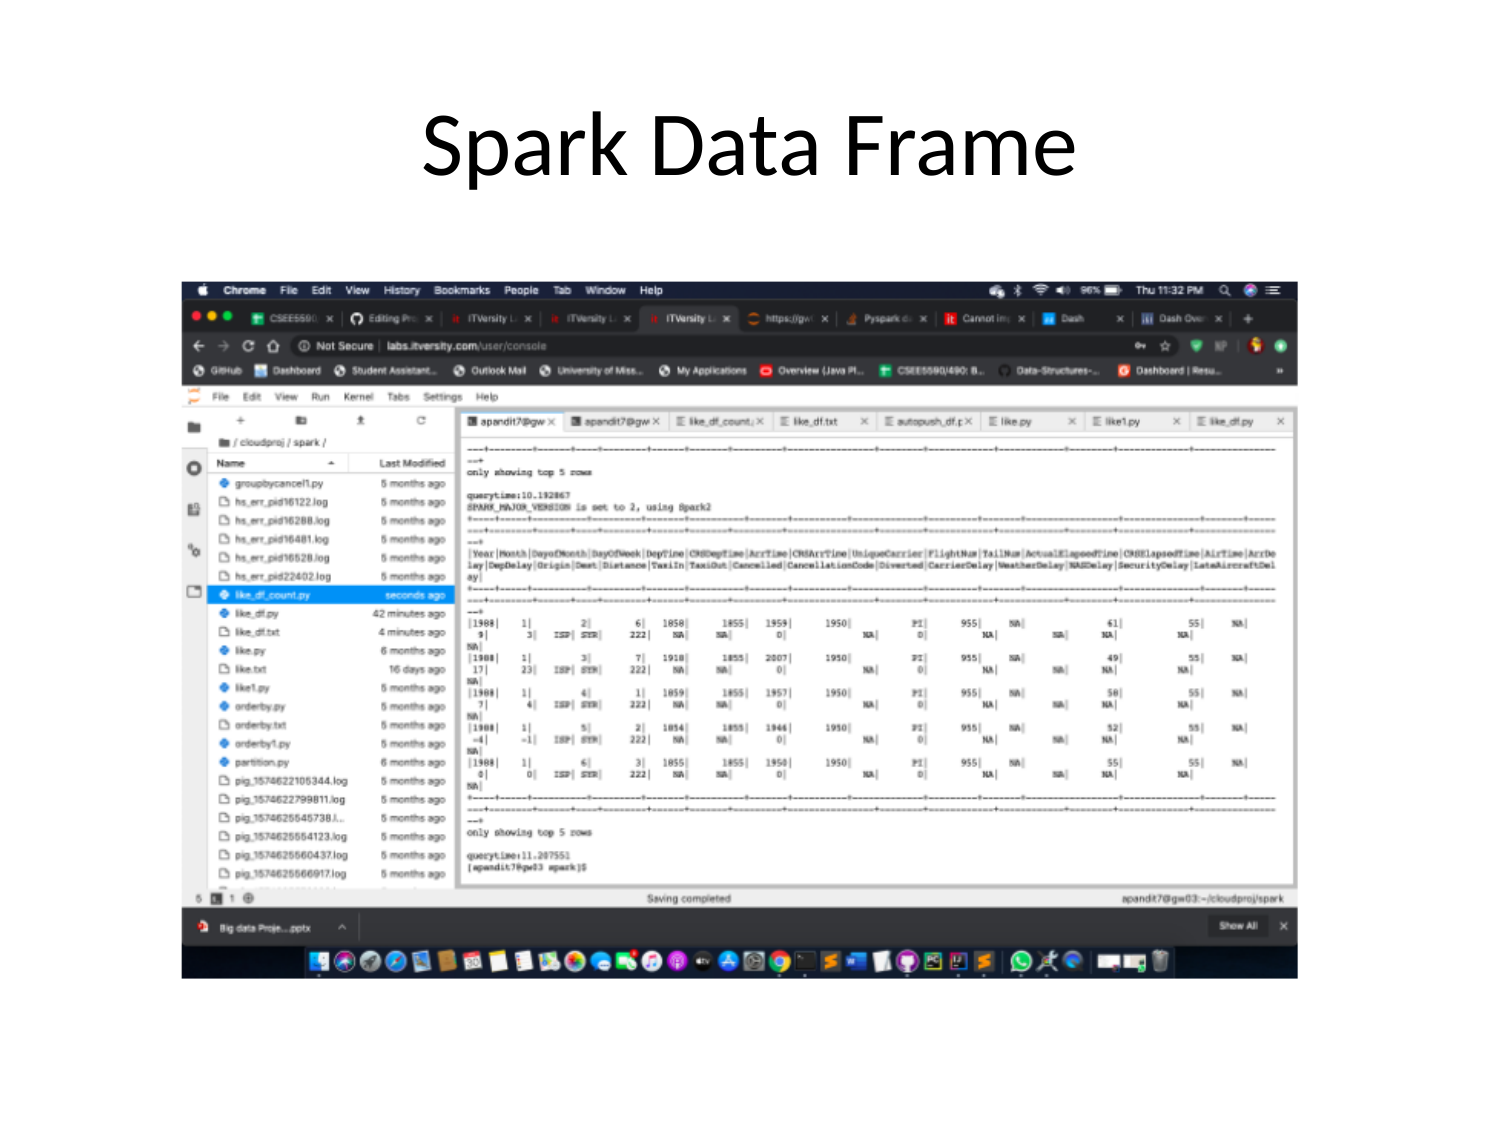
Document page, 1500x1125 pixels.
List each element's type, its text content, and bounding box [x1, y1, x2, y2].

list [159, 262, 1341, 1006]
title Spark Data Frame [75, 45, 1425, 233]
